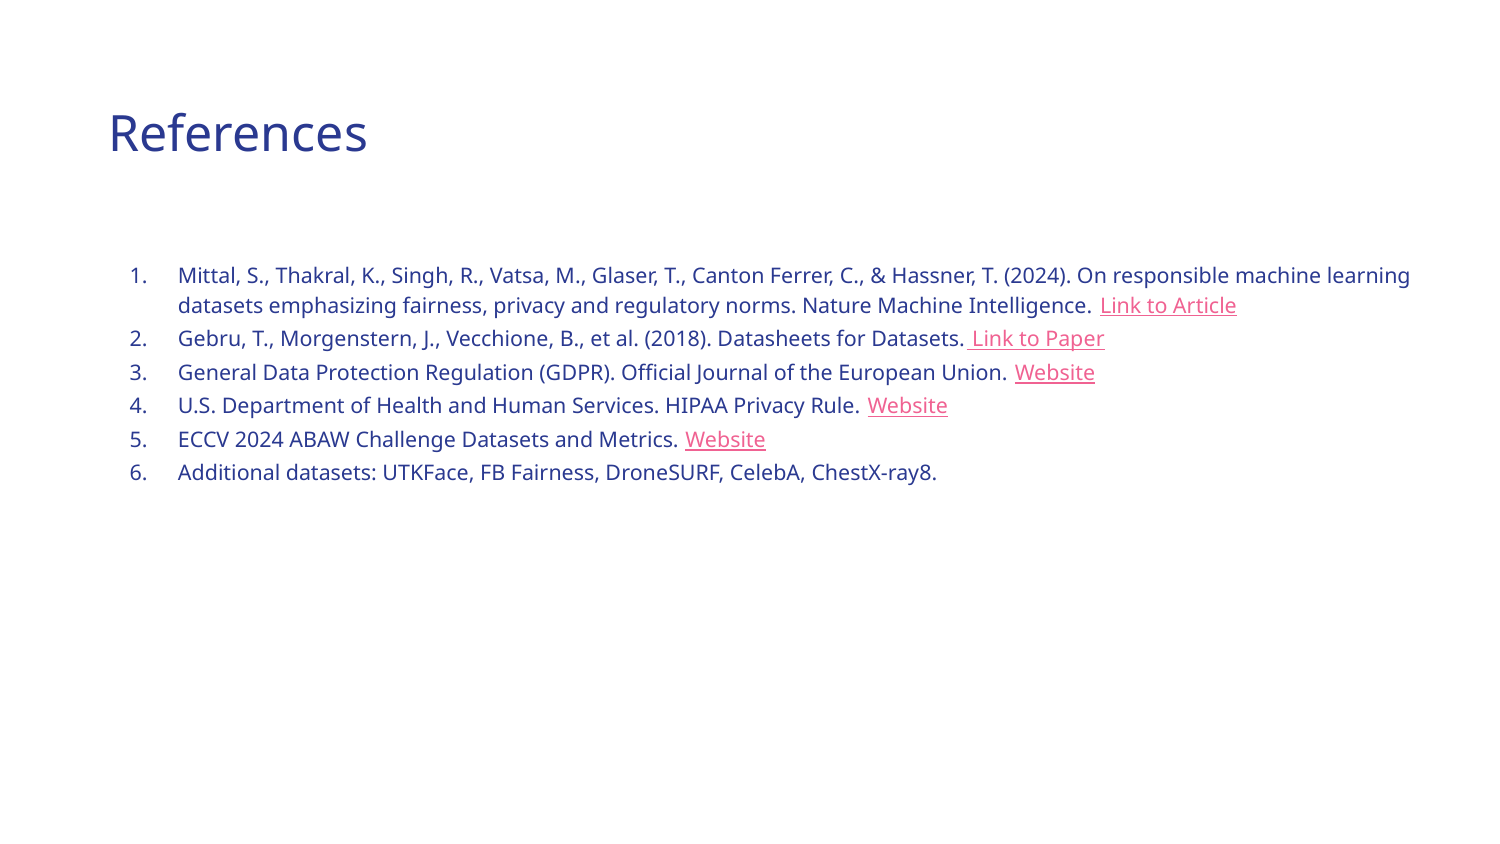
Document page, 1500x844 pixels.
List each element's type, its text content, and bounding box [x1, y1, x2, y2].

title Mittal, S., Thakral, K., Singh, R., Vatsa, M., Glaser, T., Canton Ferrer, C., & Hassner, T. (2024). On responsible machine learning datasets emphasizing fairness, privacy and regulatory norms. Nature Machine Intelligence. Link to Article Gebru, T., Morgenstern, J., Vecchione, B., et al. (2018). Datasheets for Datasets. Link to Paper General Data Protection Regulation (GDPR). Official Journal of the European Union. Website U.S. Department of Health and Human Services. HIPAA Privacy Rule. Website ECCV 2024 ABAW Challenge Datasets and Metrics. Website Additional datasets: UTKFace, FB Fairness, DroneSURF, CelebA, ChestX-ray8. [87, 242, 1473, 746]
title References [93, 86, 1311, 213]
